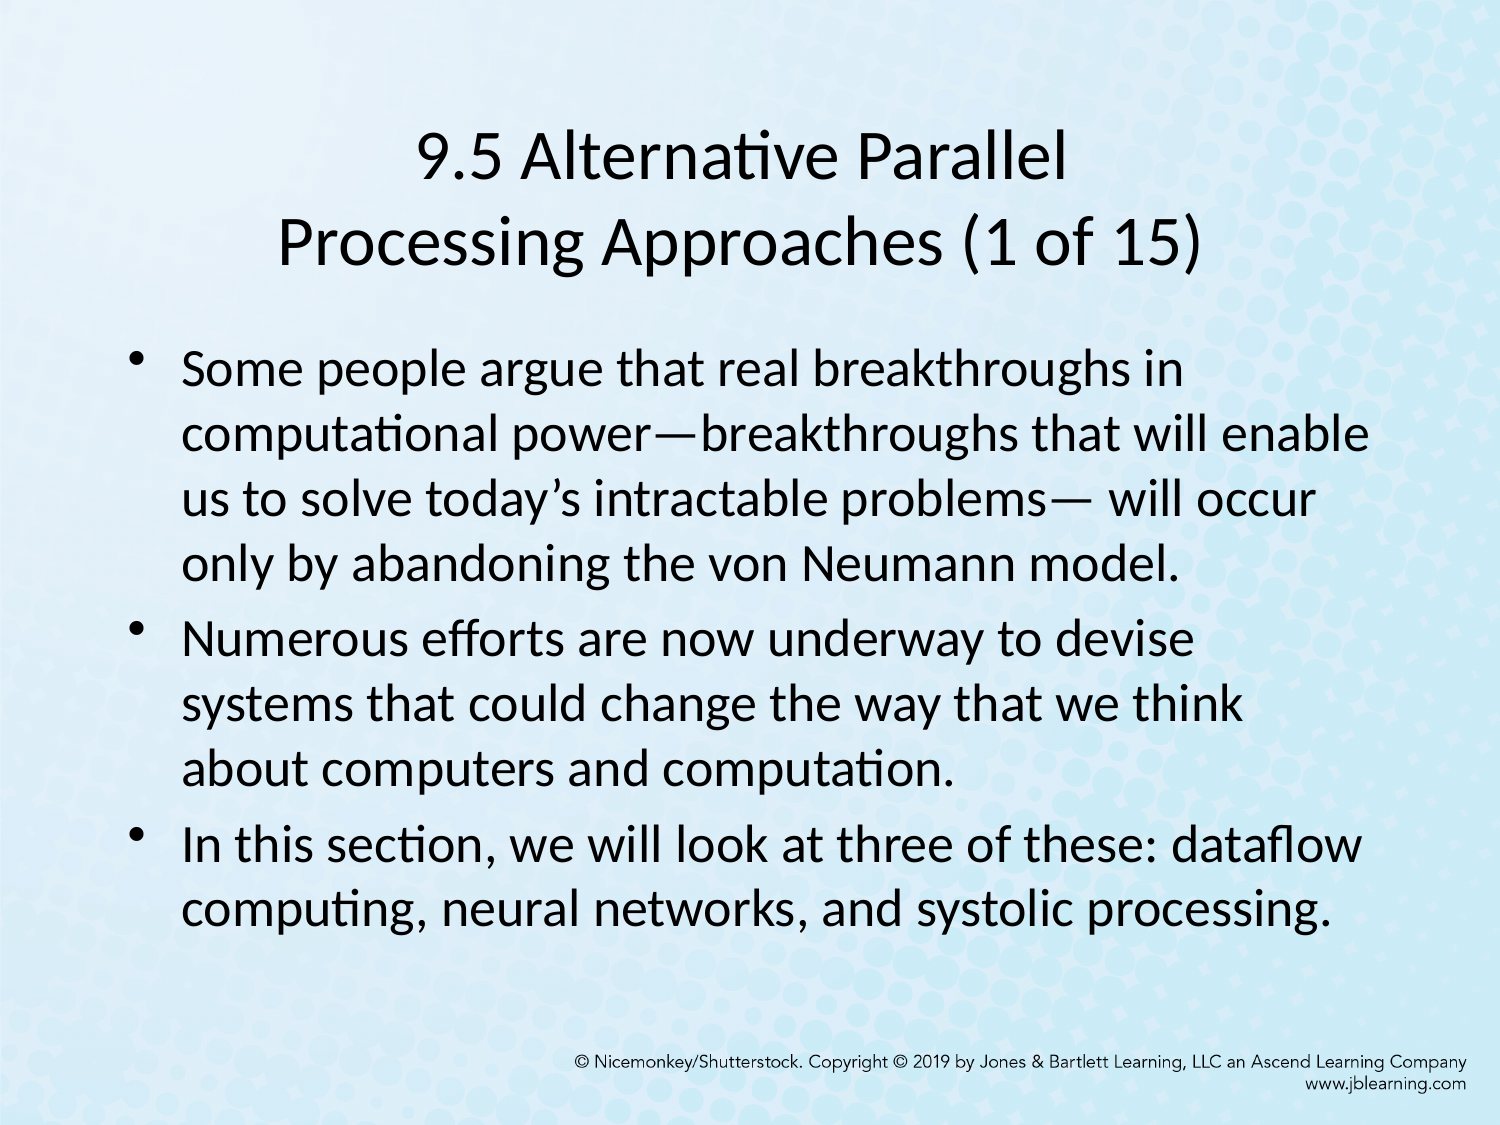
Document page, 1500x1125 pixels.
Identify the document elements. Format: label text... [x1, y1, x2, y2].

title 9.5 Alternative Parallel Processing Approaches (1 of 15) [112, 99, 1388, 288]
picture [0, 0, 1500, 1125]
list Some people argue that real breakthroughs in computational power—breakthroughs that will enable us to solve today’s intractable problems— will occur only by abandoning the von Neumann model. Numerous efforts are now underway to devise systems that could change the way that we think about computers and computation. In this section, we will look at three of these: dataflow computing, neural networks, and systolic processing. [112, 324, 1388, 1000]
